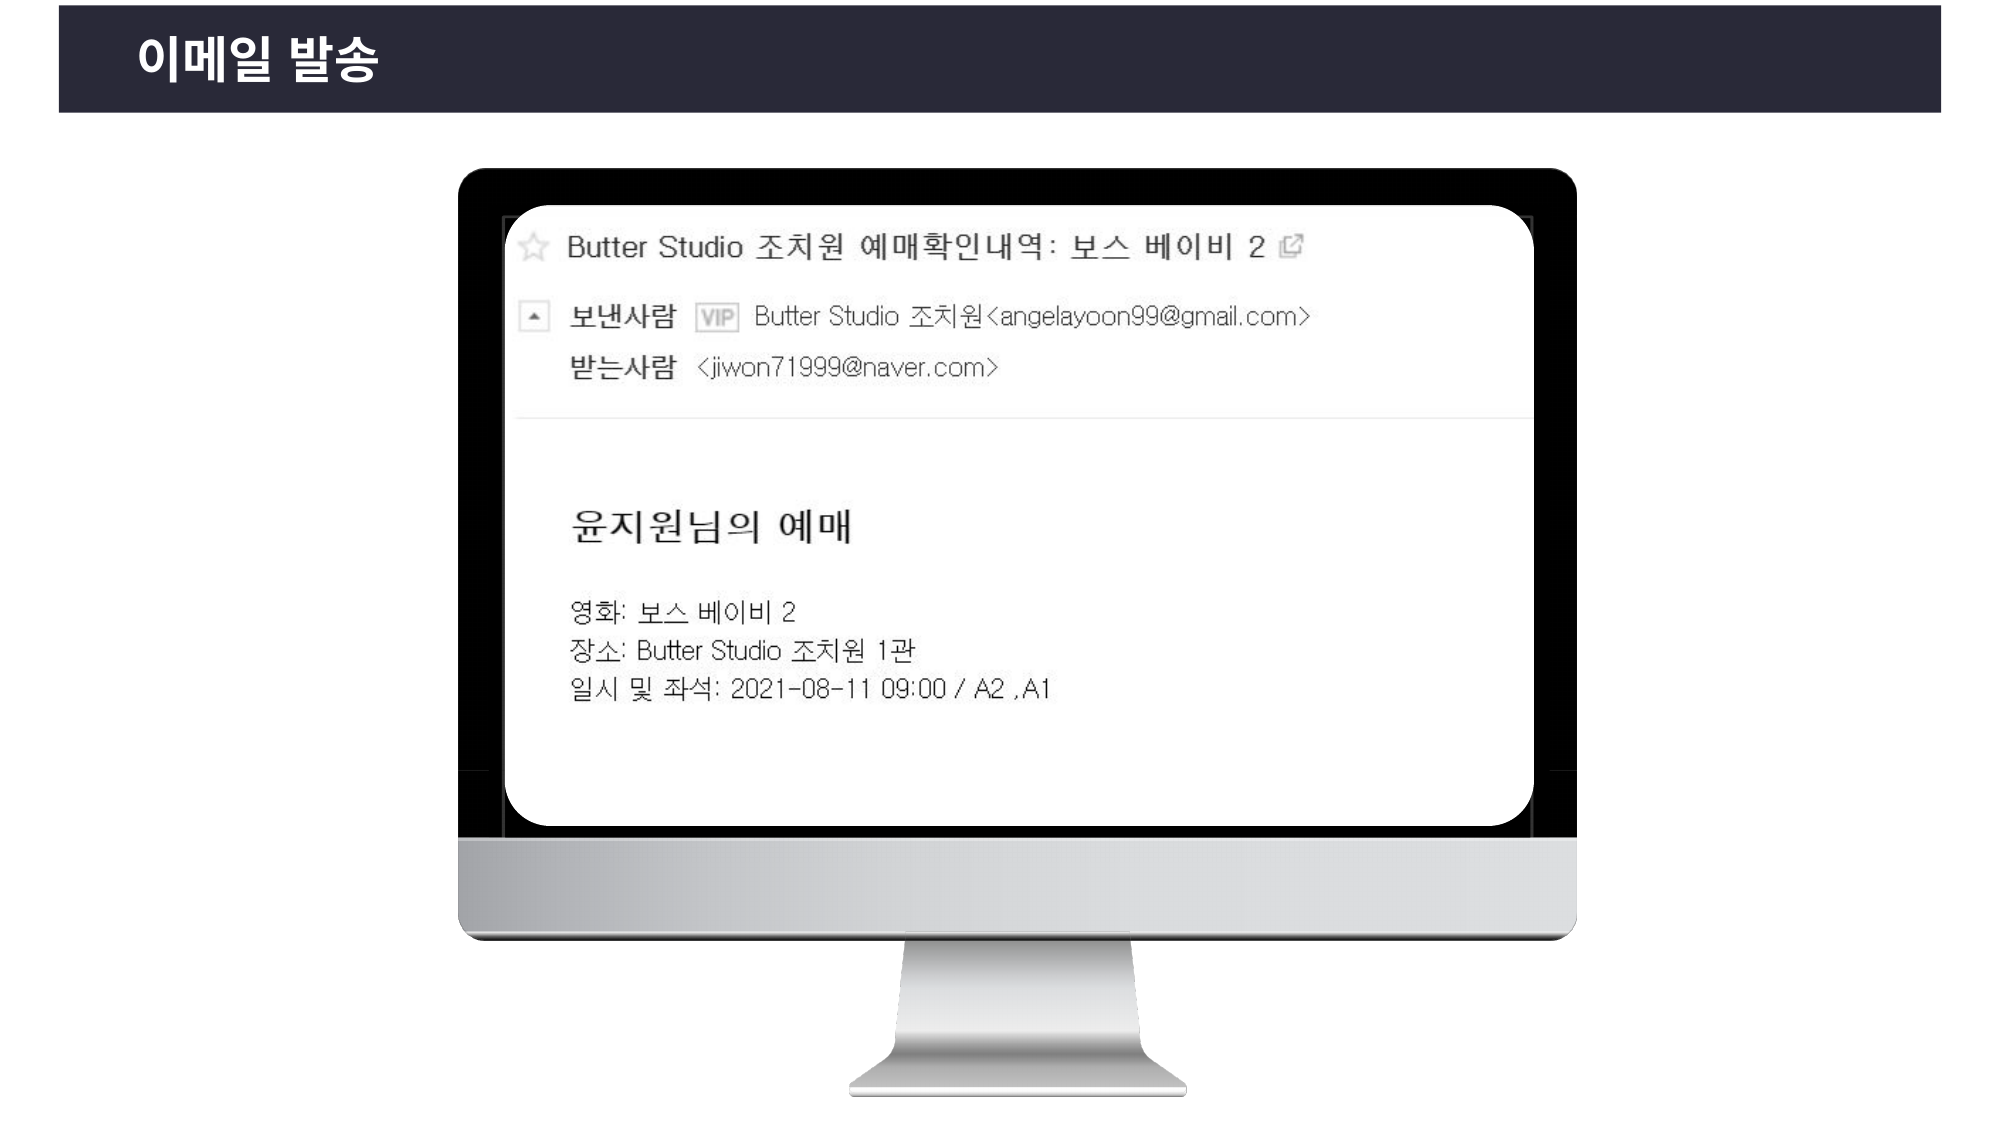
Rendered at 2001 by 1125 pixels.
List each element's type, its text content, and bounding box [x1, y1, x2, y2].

picture [504, 205, 1534, 826]
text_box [458, 168, 1577, 1097]
text_box 이메일 발송 [121, 21, 956, 96]
text_box [58, 5, 1942, 113]
